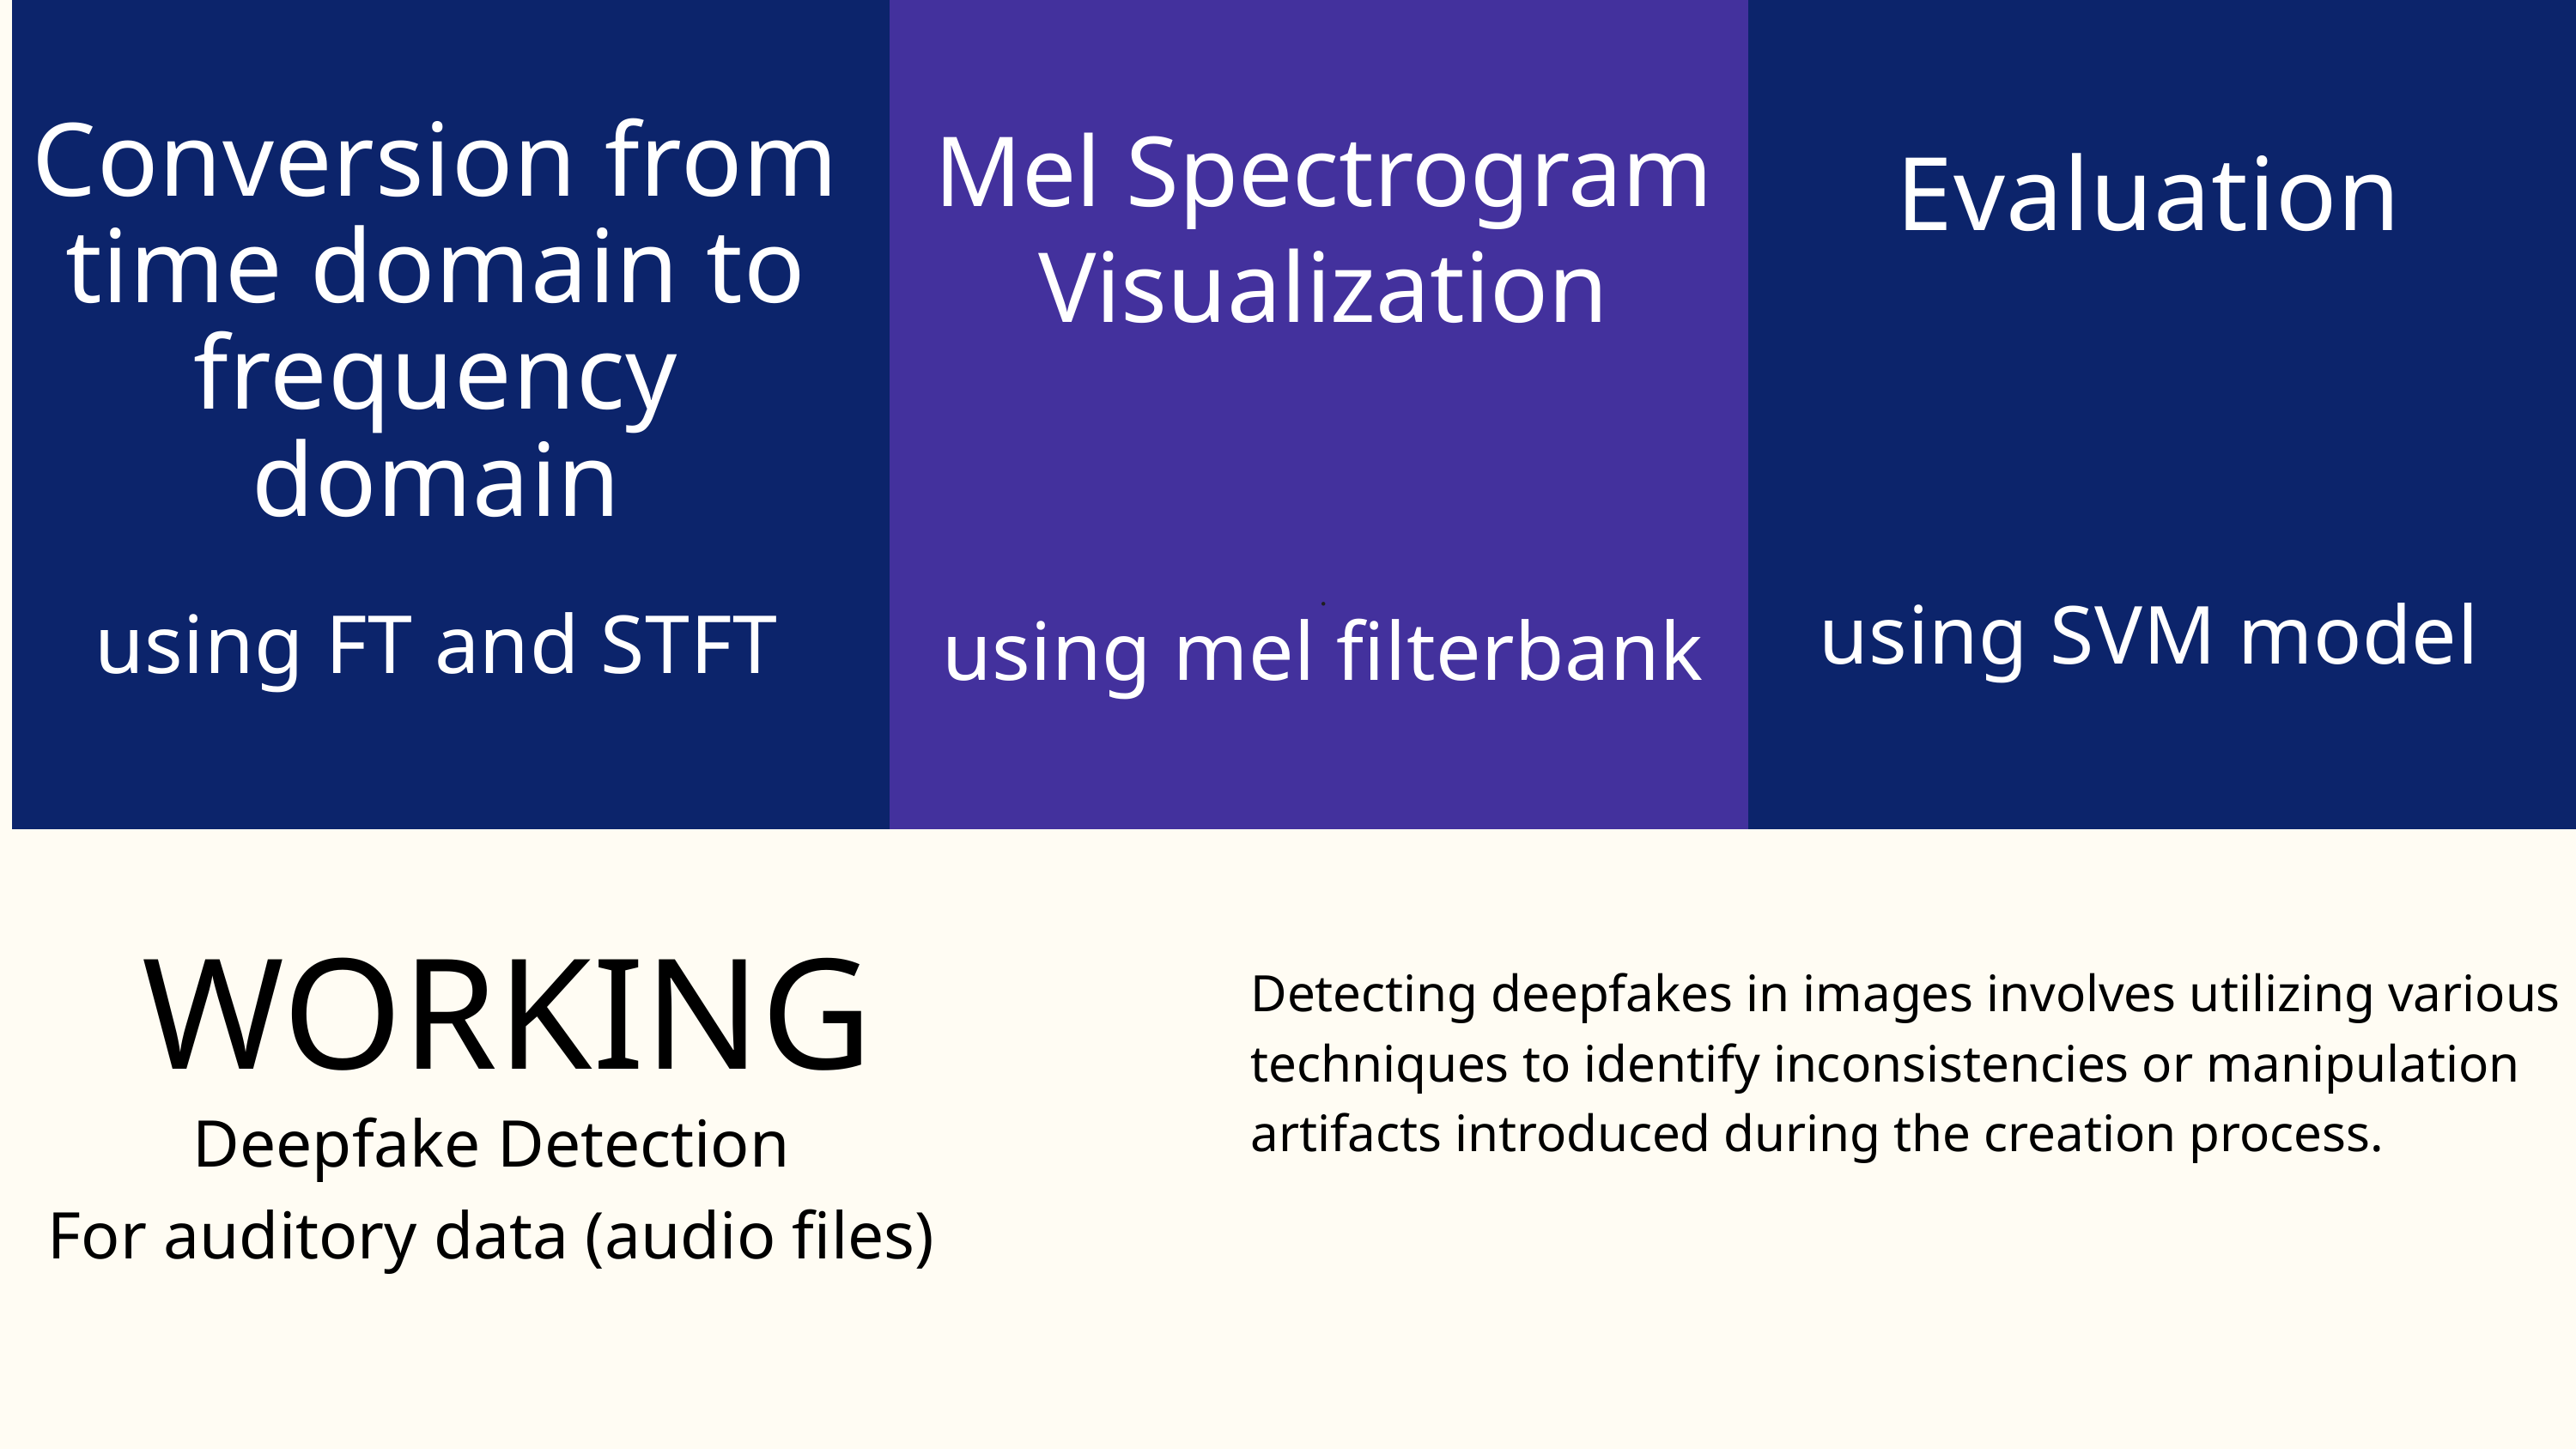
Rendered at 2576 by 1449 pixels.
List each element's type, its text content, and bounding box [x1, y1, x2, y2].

text_box Detecting deepfakes in images involves utilizing various techniques to identify inconsistencies or manipulation artifacts introduced during the creation process. [1250, 951, 2573, 1162]
text_box WORKING [21, 915, 994, 1088]
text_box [889, 0, 1748, 830]
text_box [1749, 0, 2576, 830]
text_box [11, 0, 887, 830]
text_box Deepfake Detection For auditory data (audio files) [0, 1088, 999, 1272]
